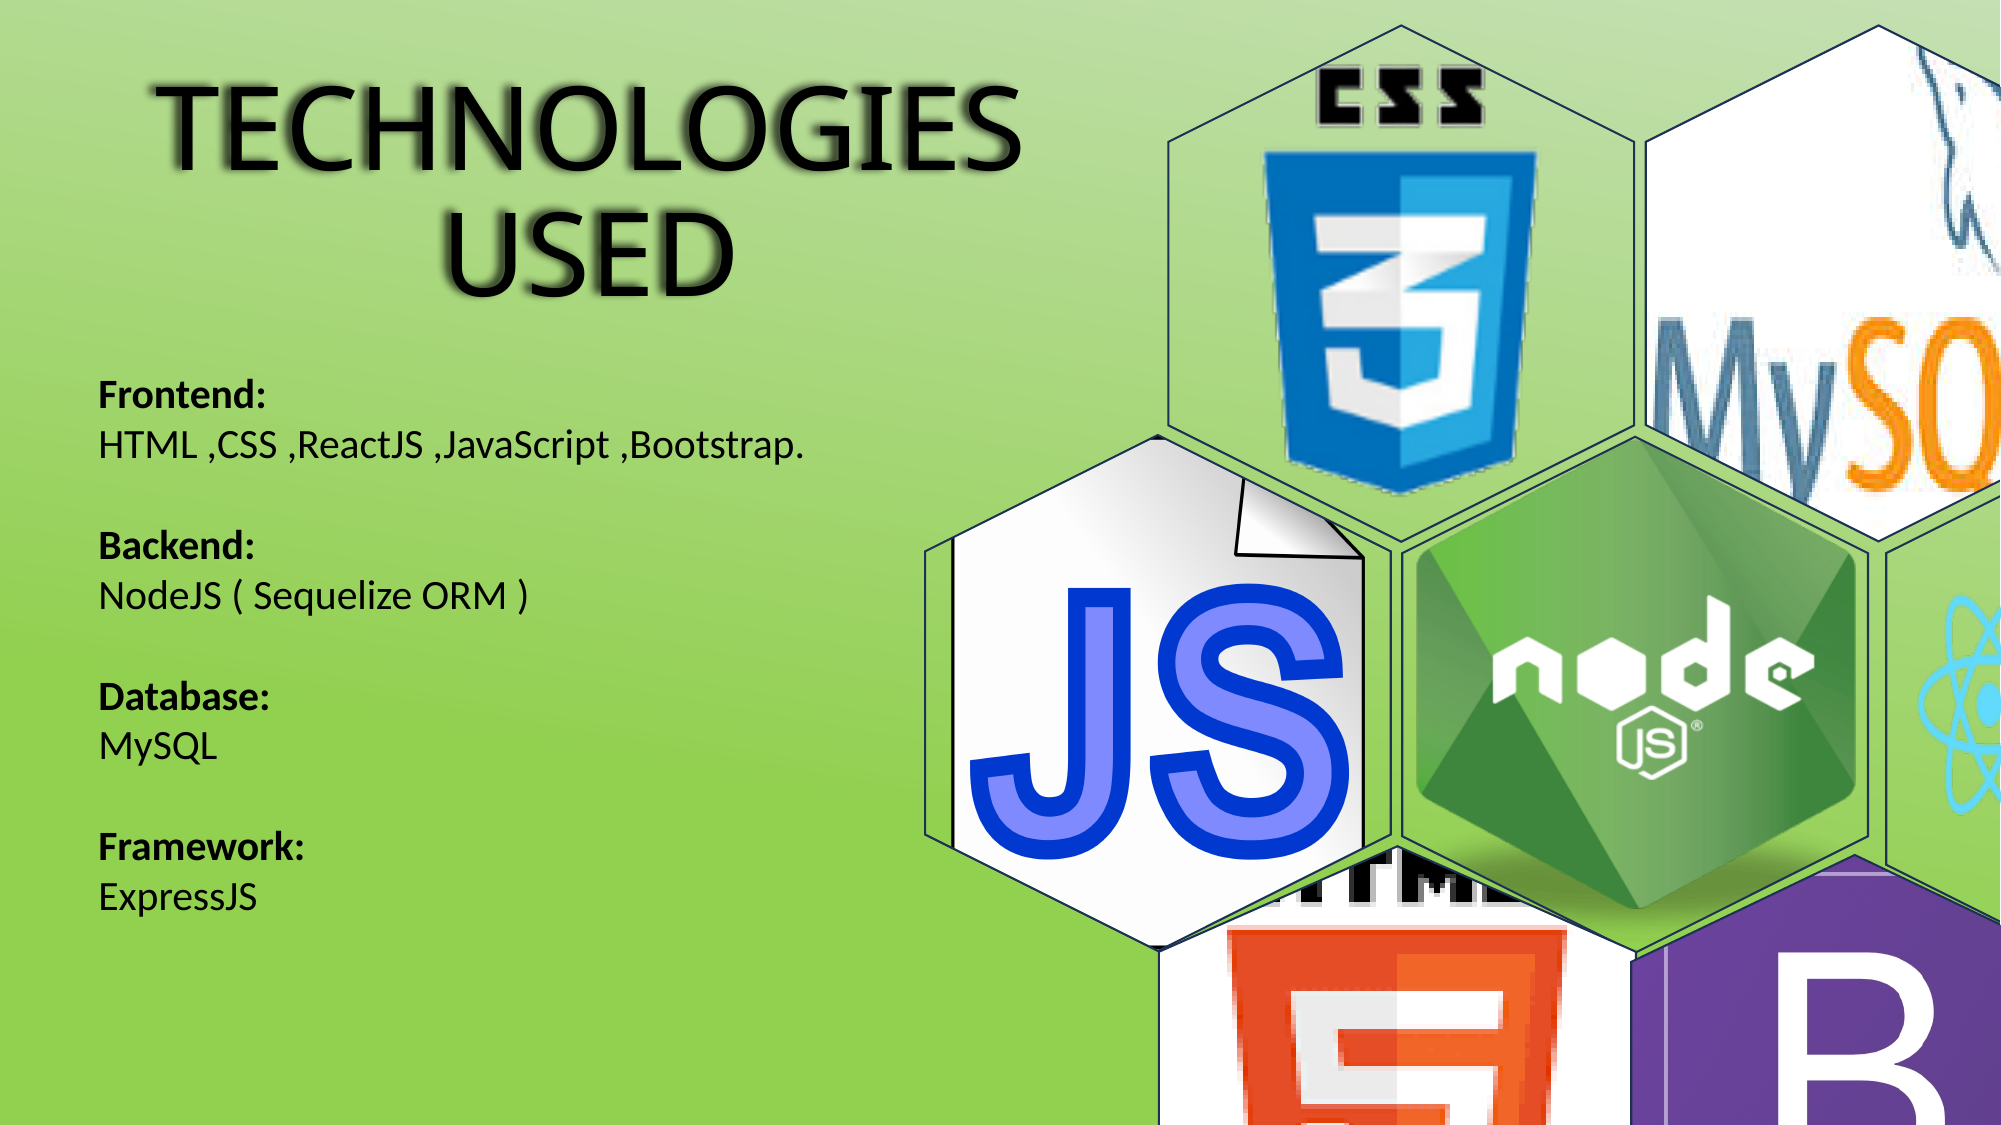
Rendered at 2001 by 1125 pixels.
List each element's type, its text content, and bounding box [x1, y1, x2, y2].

subtitle Frontend: HTML ,CSS ,ReactJS ,JavaScript ,Bootstrap. Backend: NodeJS ( Sequelize ORM ) Database: MySQL Framework: ExpressJS [81, 359, 924, 1042]
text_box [924, 25, 2000, 1125]
title TECHNOLOGIES USED [29, 61, 924, 329]
